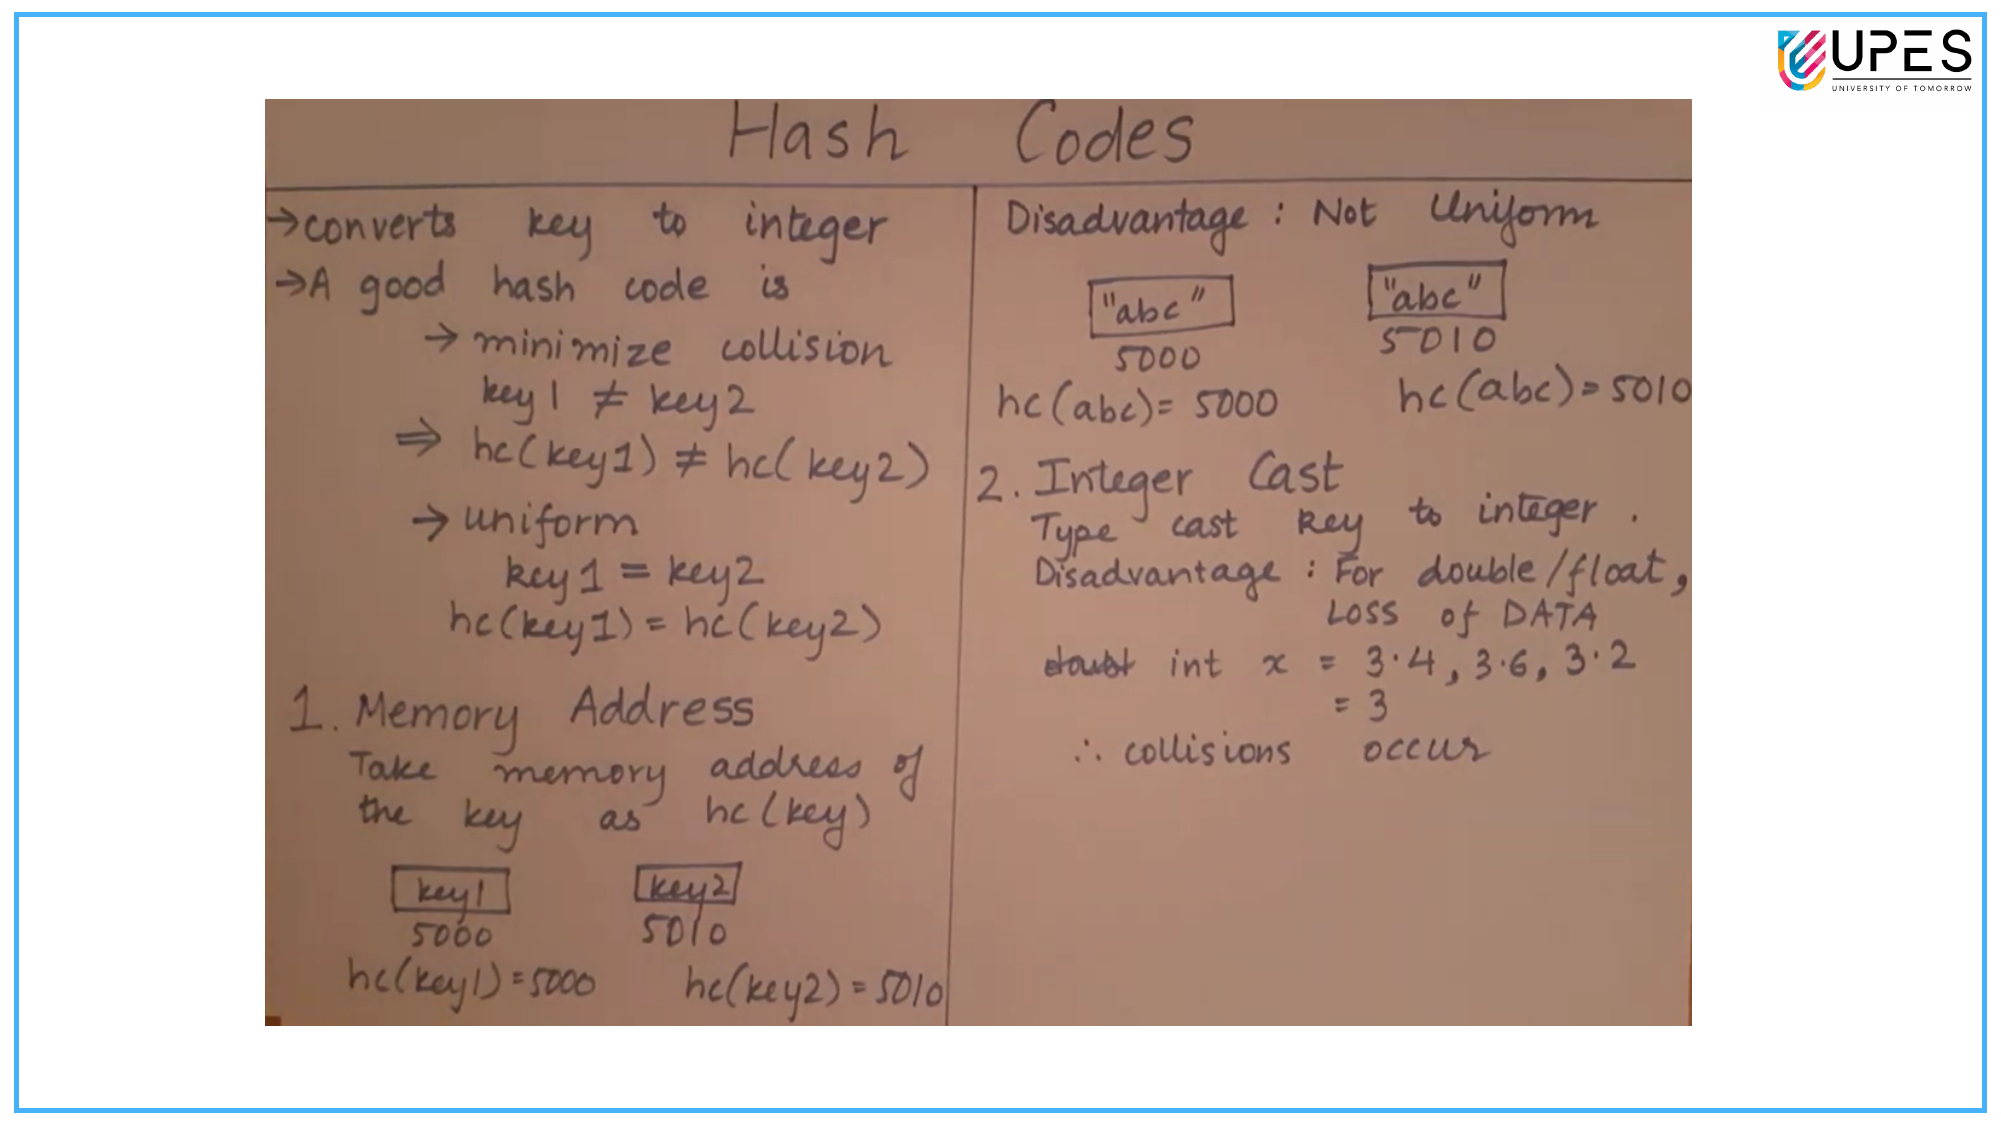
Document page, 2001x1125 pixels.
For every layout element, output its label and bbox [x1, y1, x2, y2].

picture [265, 99, 1692, 1026]
picture [1758, 20, 1978, 110]
